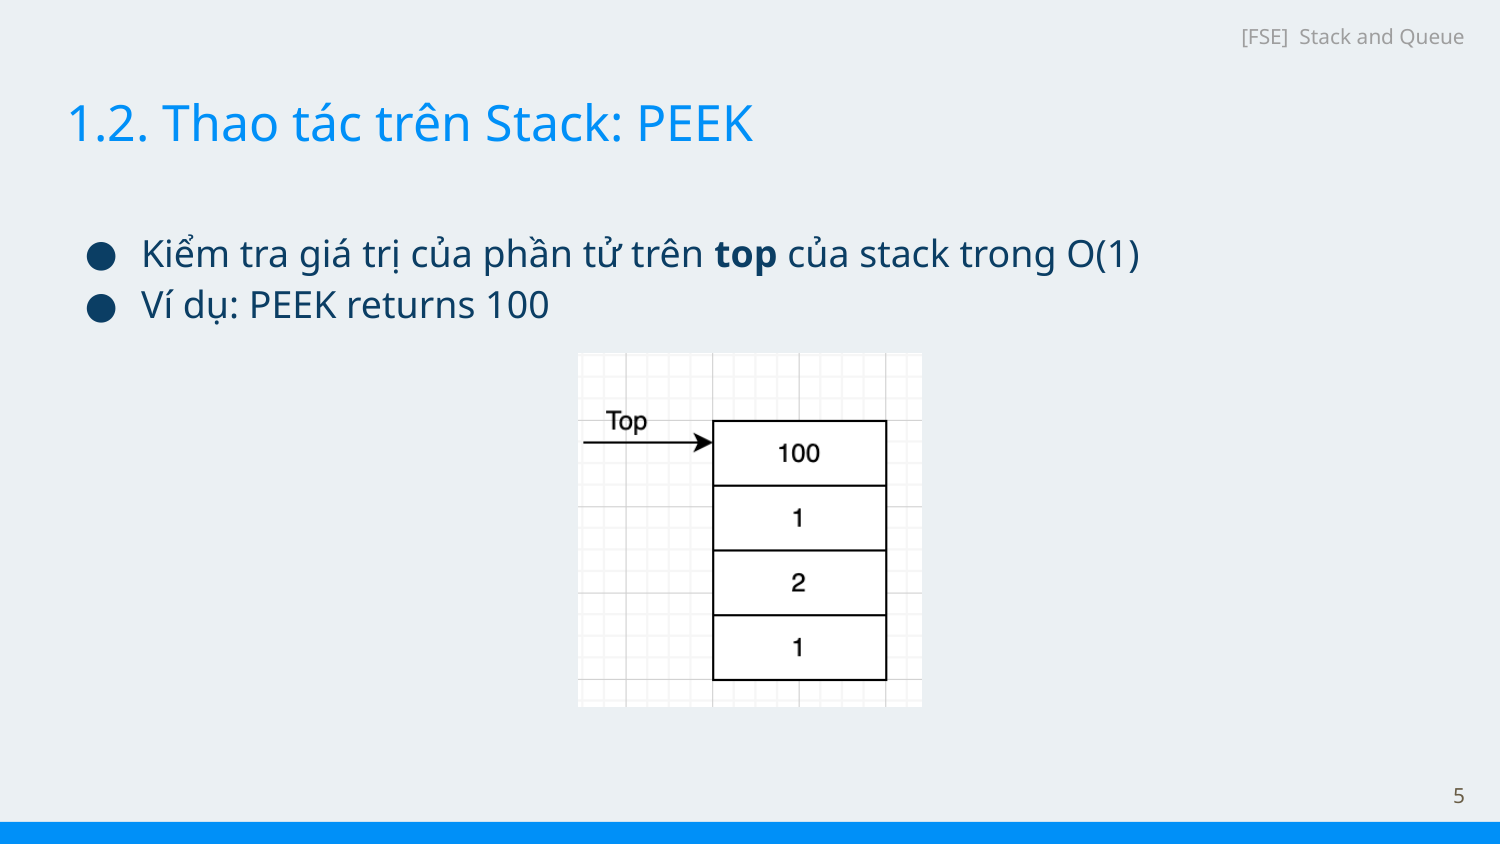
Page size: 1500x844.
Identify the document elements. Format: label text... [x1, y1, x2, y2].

text_box [FSE] Stack and Queue [1182, 10, 1480, 61]
title 1.2. Thao tác trên Stack: PEEK [51, 76, 1449, 193]
list Kiểm tra giá trị của phần tử trên top của stack trong O(1) Ví dụ: PEEK returns 100 [51, 207, 1462, 750]
slide_number ‹#› [1389, 764, 1480, 830]
text_box [0, 821, 1500, 844]
picture [578, 353, 922, 708]
